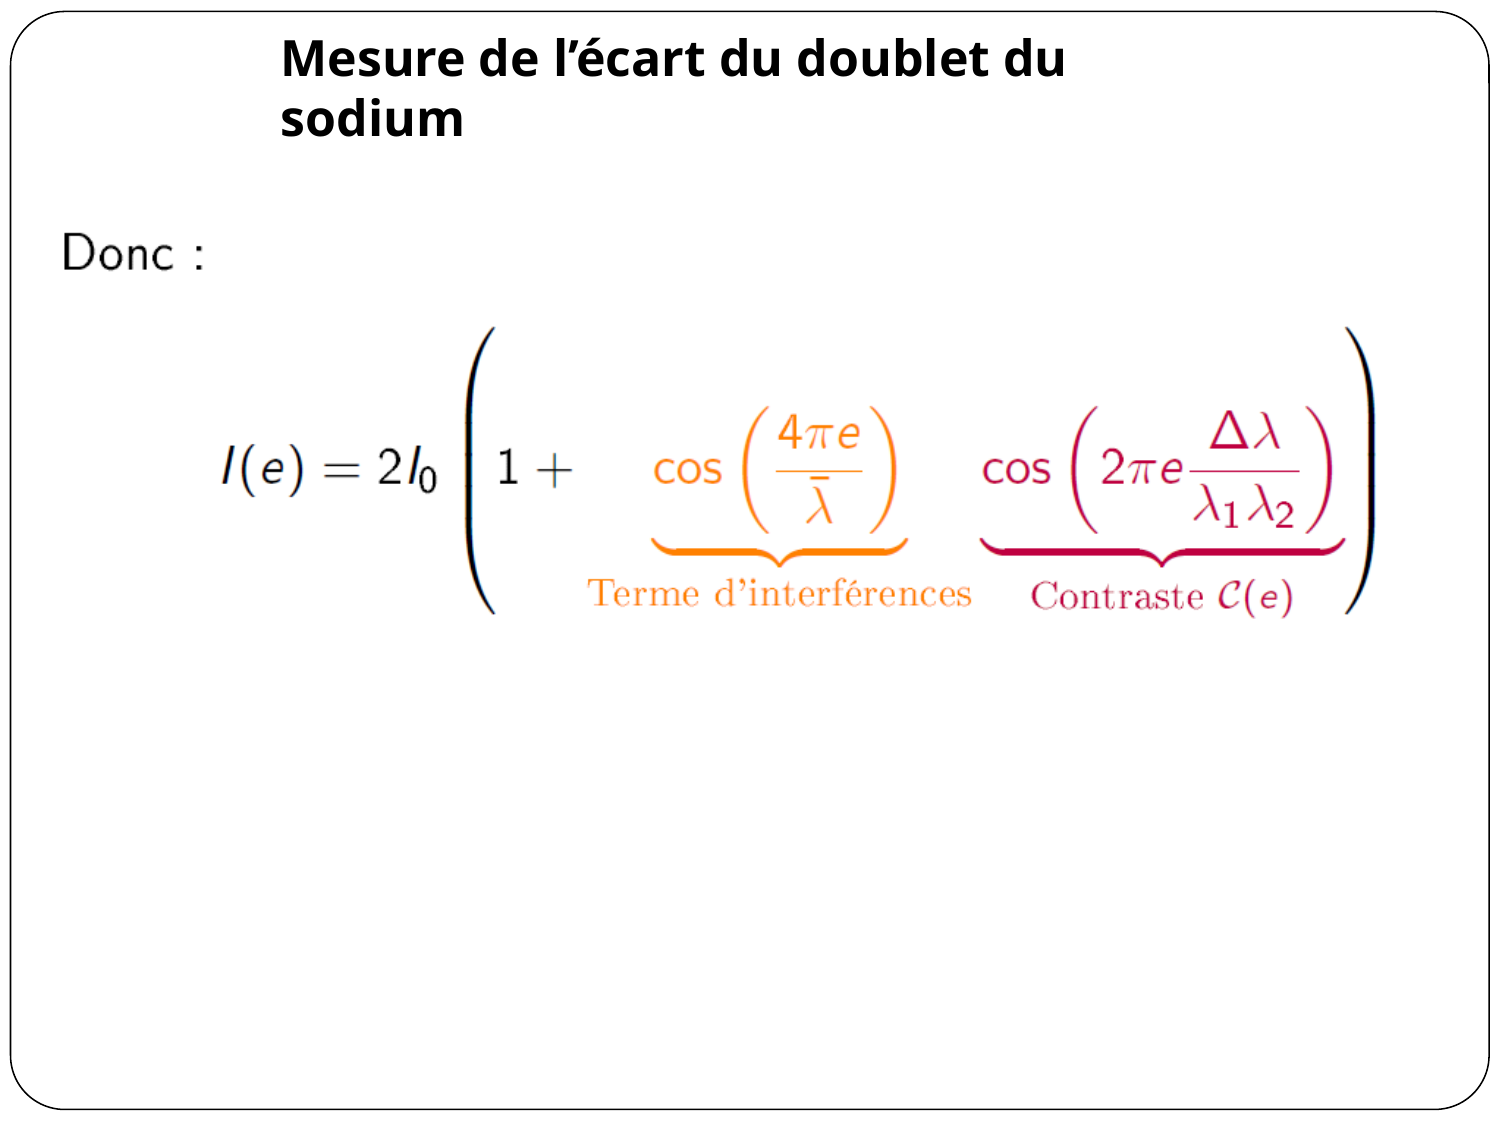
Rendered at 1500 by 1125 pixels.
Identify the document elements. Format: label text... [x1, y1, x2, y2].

text_box Mesure de l’écart du doublet du sodium [265, 19, 1164, 155]
picture [41, 207, 1389, 641]
